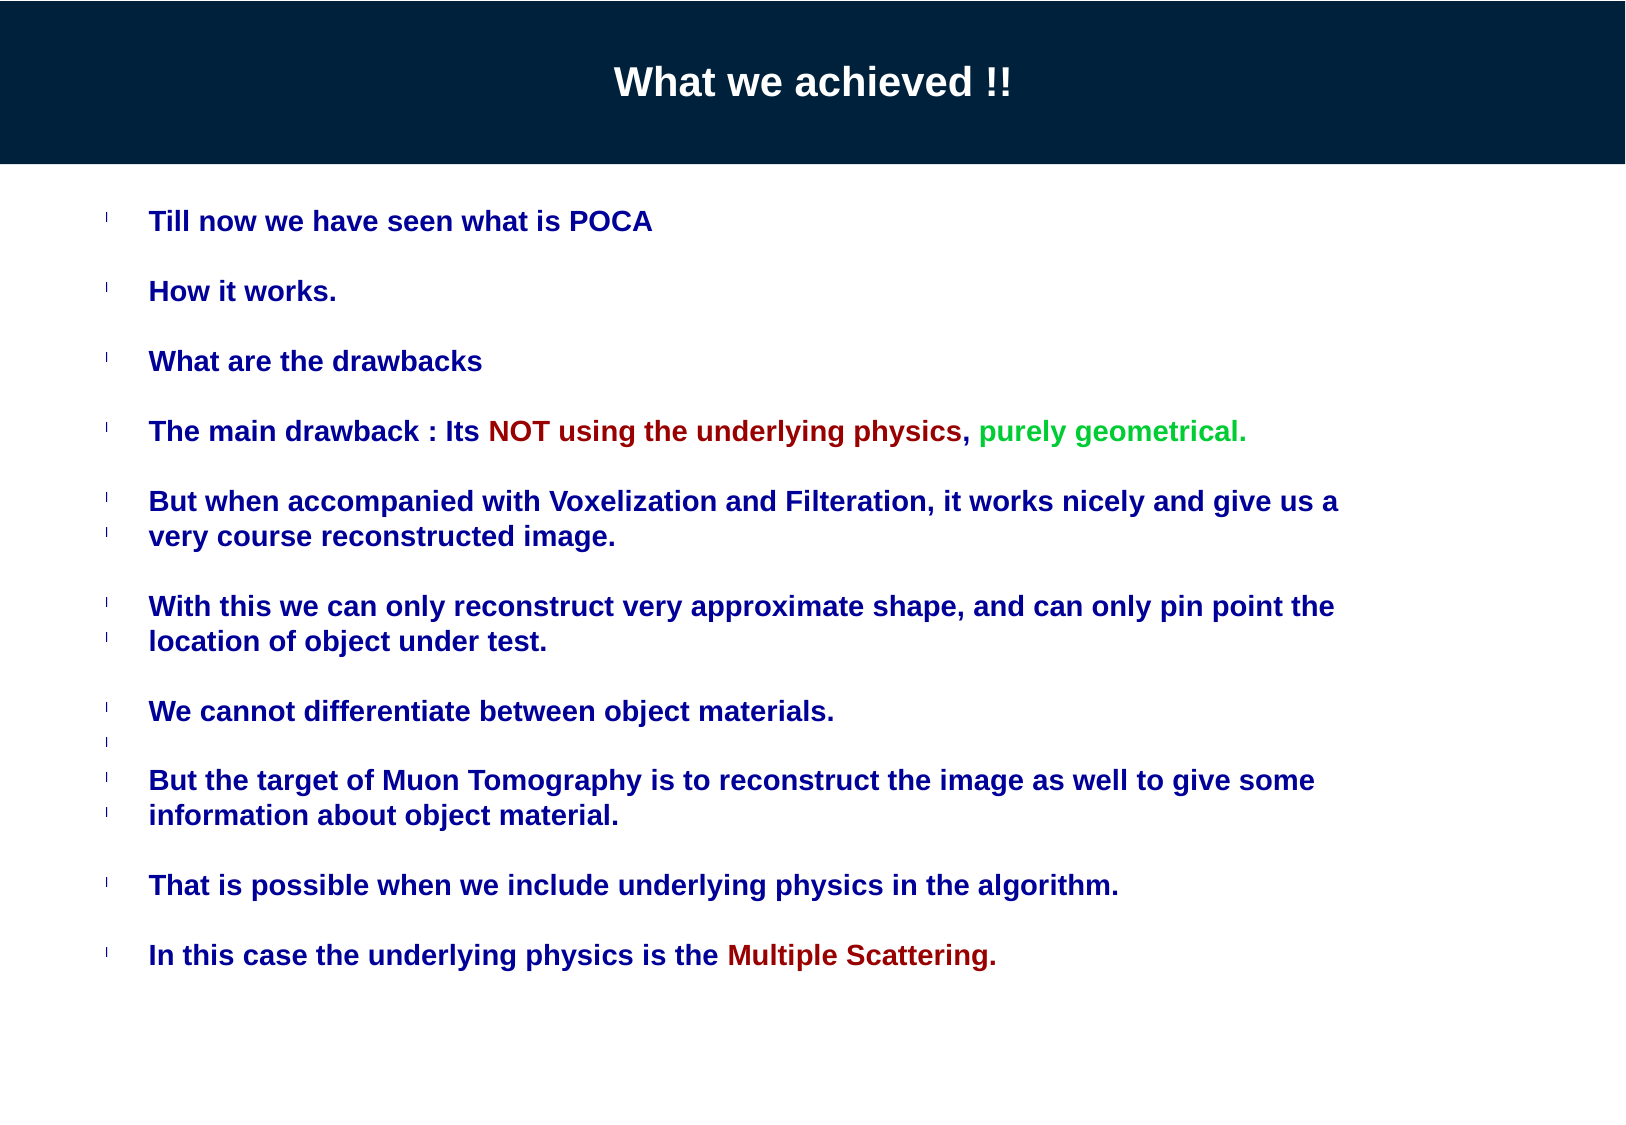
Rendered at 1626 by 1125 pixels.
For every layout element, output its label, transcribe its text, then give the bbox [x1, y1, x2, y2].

text_box [0, 1, 1626, 165]
text_box What we achieved !! [45, 54, 1582, 105]
text_box Till now we have seen what is POCA How it works. What are the drawbacks The main drawback : Its NOT using the underlying physics, purely geometrical. But when accompanied with Voxelization and Filteration, it works nicely and give us a very course reconstructed image. With this we can only reconstruct very approximate shape, and can only pin point the location of object under test. We cannot differentiate between object materials. But the target of Muon Tomography is to reconstruct the image as well to give some information about object material. That is possible when we include underlying physics in the algorithm. In this case the underlying physics is the Multiple Scattering. [90, 194, 1380, 1014]
